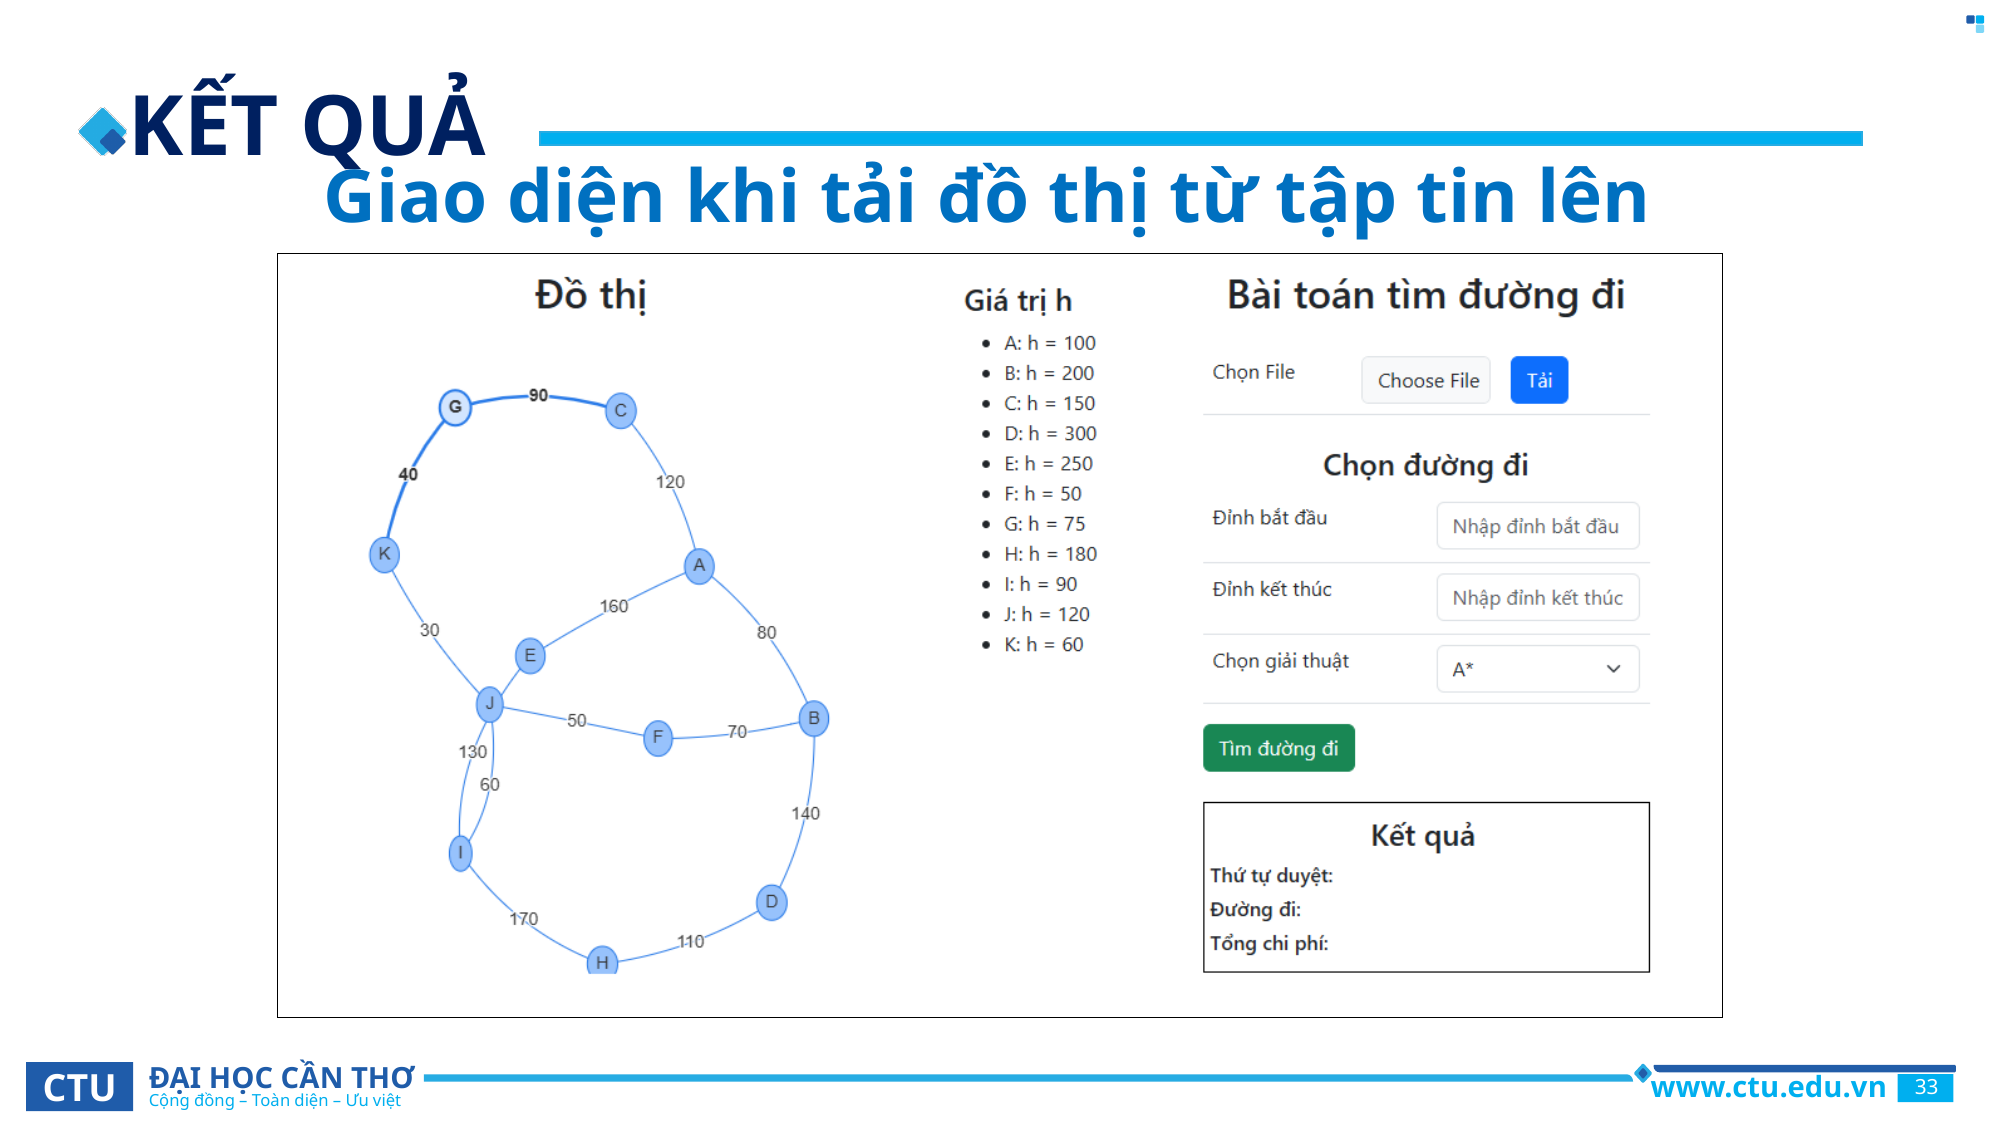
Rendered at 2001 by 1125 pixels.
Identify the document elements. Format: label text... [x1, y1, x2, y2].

picture [277, 252, 1723, 1018]
text_box Giao diện khi tải đồ thị từ tập tin lên [113, 146, 1862, 252]
text_box KẾT QUẢ [113, 57, 627, 146]
picture [78, 107, 113, 156]
text_box [539, 131, 1863, 146]
